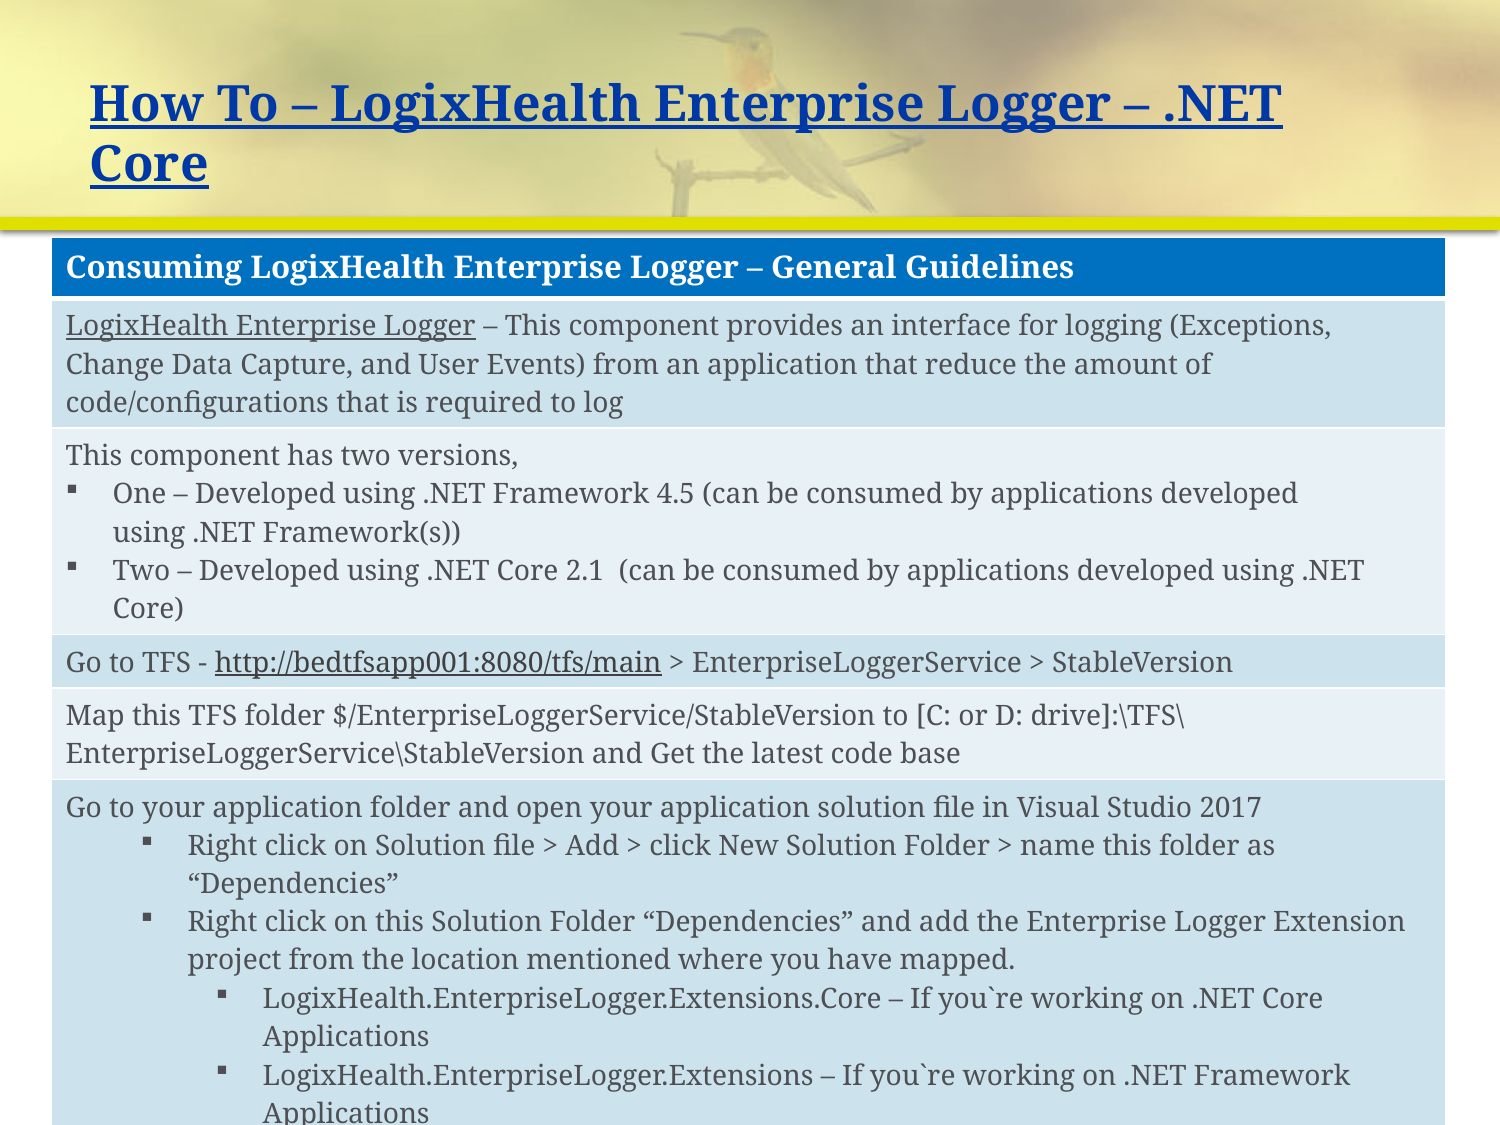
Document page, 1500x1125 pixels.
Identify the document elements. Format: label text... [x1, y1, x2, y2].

table_cell Go to TFS - http://bedtfsapp001:8080/tfs/main > EnterpriseLoggerService > StableVersion [52, 635, 1445, 687]
table_cell This component has two versions, One – Developed using .NET Framework 4.5 (can be consumed by applications developed using .NET Framework(s)) Two – Developed using .NET Core 2.1 (can be consumed by applications developed using .NET Core) [52, 429, 1445, 634]
table_cell Go to your application folder and open your application solution file in Visual Studio 2017 Right click on Solution file > Add > click New Solution Folder > name this folder as “Dependencies” Right click on this Solution Folder “Dependencies” and add the Enterprise Logger Extension project from the location mentioned where you have mapped. LogixHealth.EnterpriseLogger.Extensions.Core – If you`re working on .NET Core Applications LogixHealth.EnterpriseLogger.Extensions – If you`re working on .NET Framework Applications Right click on your Data Access Application/Project > click Add > click Reference > Projects > select Enterprise Logger Extension project (If NOT referenced) [52, 780, 1445, 1125]
picture [0, 0, 1500, 217]
table_cell LogixHealth Enterprise Logger – This component provides an interface for logging (Exceptions, Change Data Capture, and User Events) from an application that reduce the amount of code/configurations that is required to log [52, 301, 1445, 427]
table_cell Map this TFS folder $/EnterpriseLoggerService/StableVersion to [C: or D: drive]:\TFS\EnterpriseLoggerService\StableVersion and Get the latest code base [52, 689, 1445, 779]
table_header Consuming LogixHealth Enterprise Logger – General Guidelines [52, 238, 1445, 296]
title How To – LogixHealth Enterprise Logger – .NET Core [75, 64, 1424, 159]
